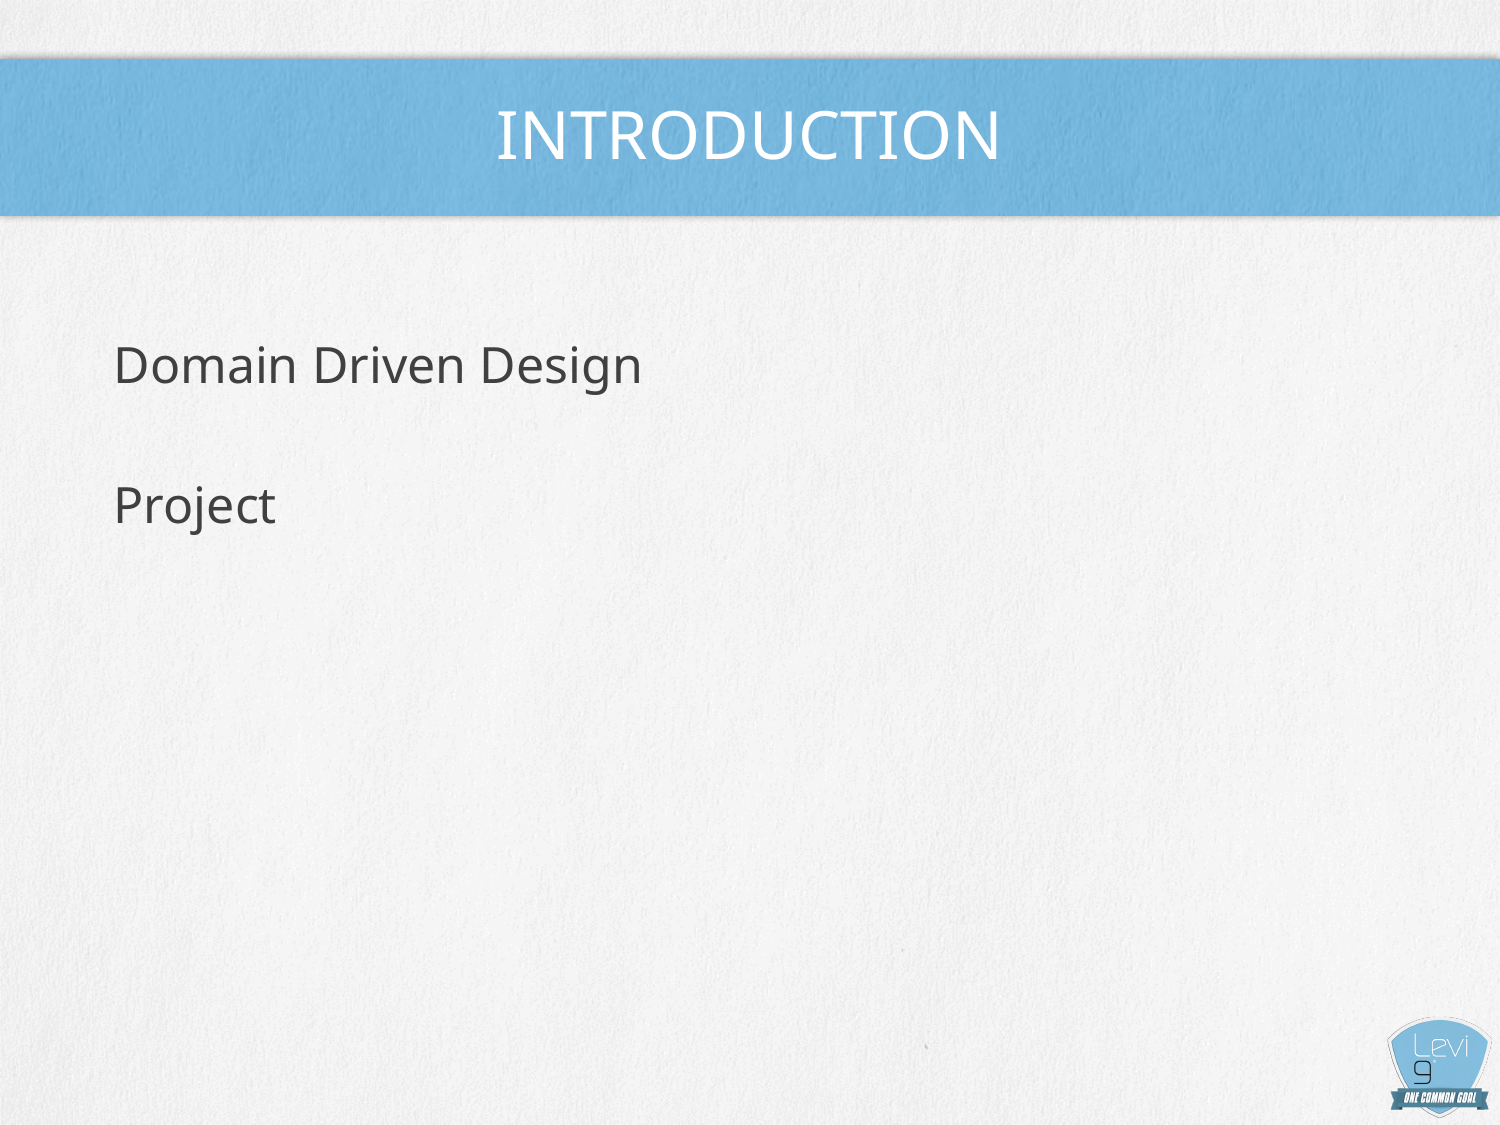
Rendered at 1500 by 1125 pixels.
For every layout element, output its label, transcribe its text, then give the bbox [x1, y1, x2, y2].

list Domain Driven Design Project [23, 265, 1425, 1004]
title Introduction [0, 59, 1500, 216]
picture [1386, 1013, 1493, 1120]
